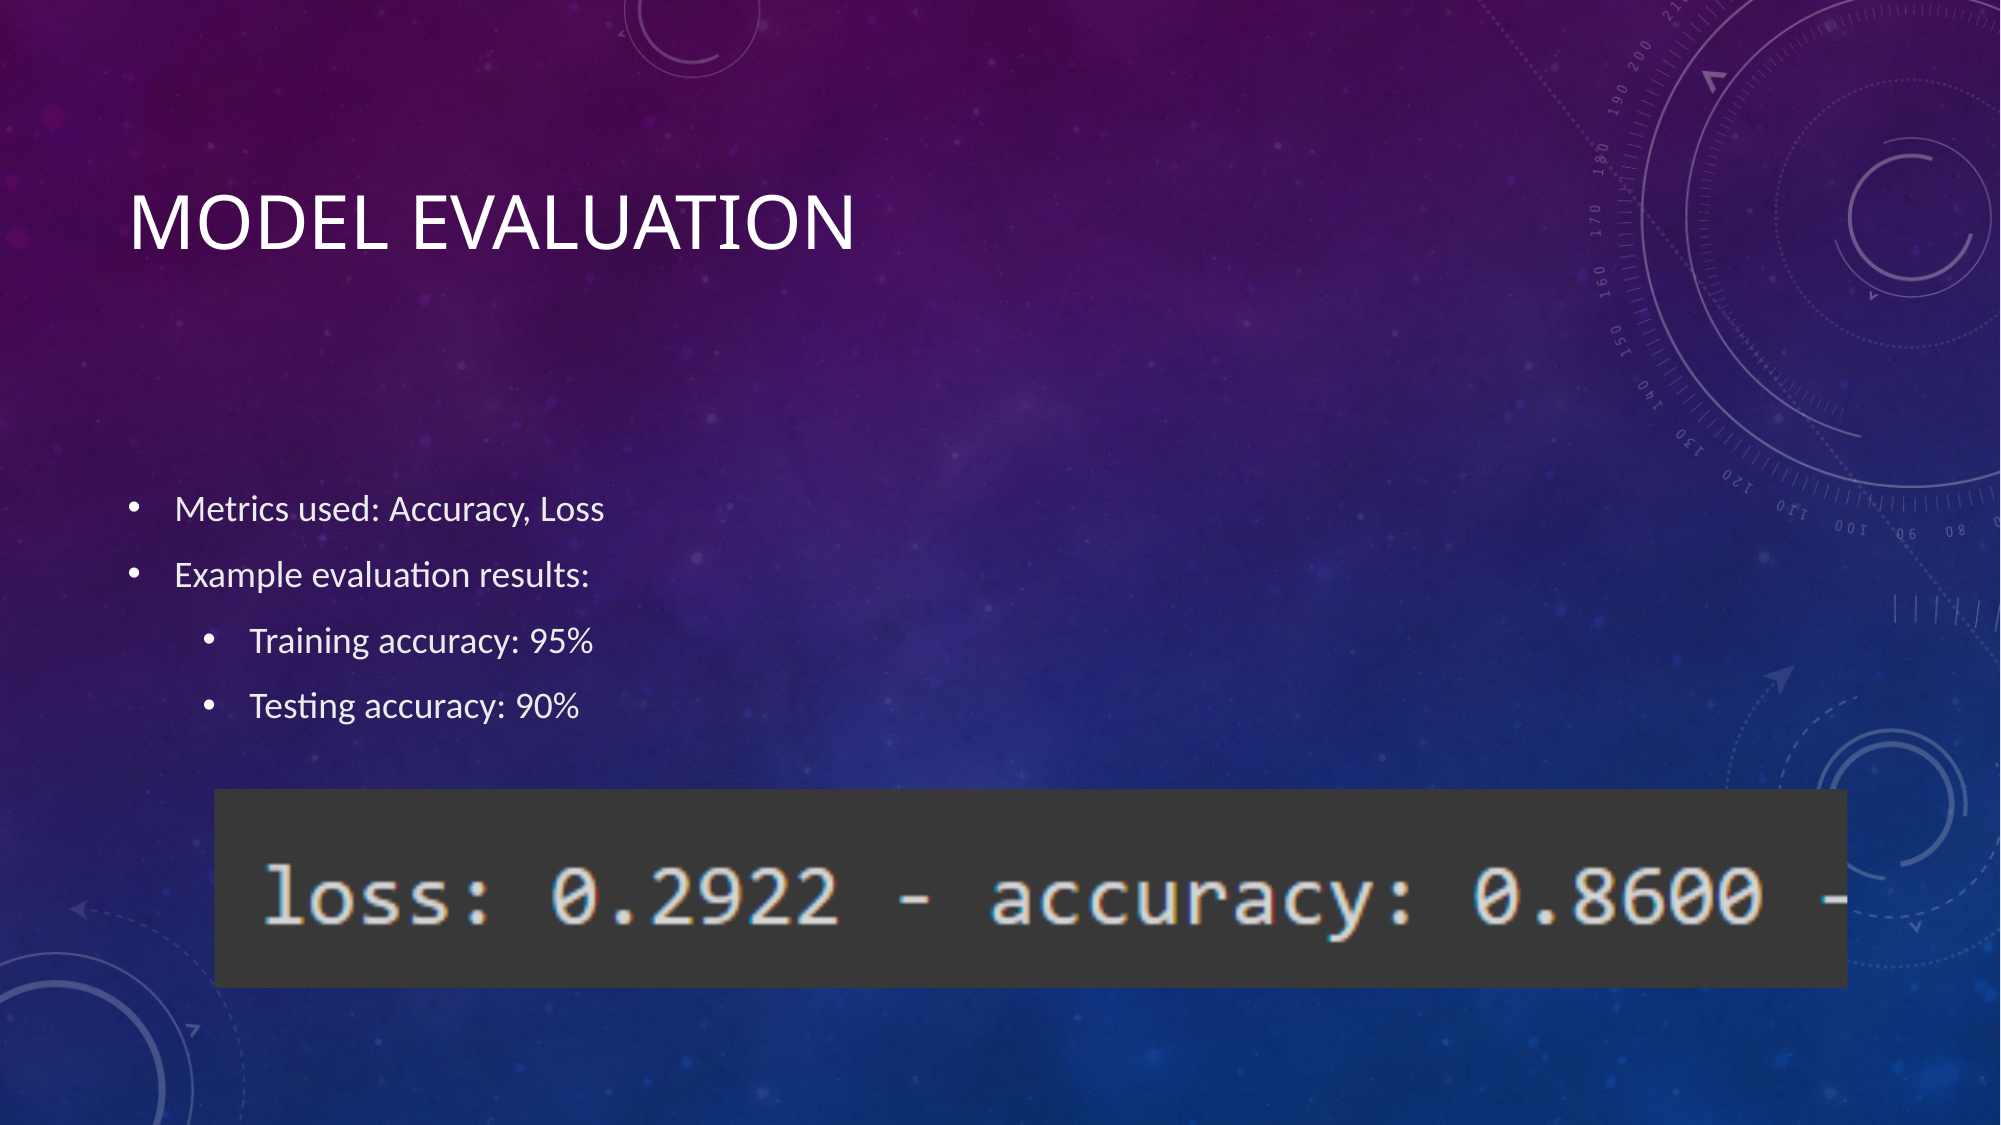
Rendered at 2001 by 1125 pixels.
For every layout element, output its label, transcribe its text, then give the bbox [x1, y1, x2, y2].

title Model evaluation [112, 99, 1775, 339]
list Metrics used: Accuracy, Loss Example evaluation results: Training accuracy: 95% Testing accuracy: 90% [112, 351, 1775, 950]
picture [0, 0, 2001, 1125]
